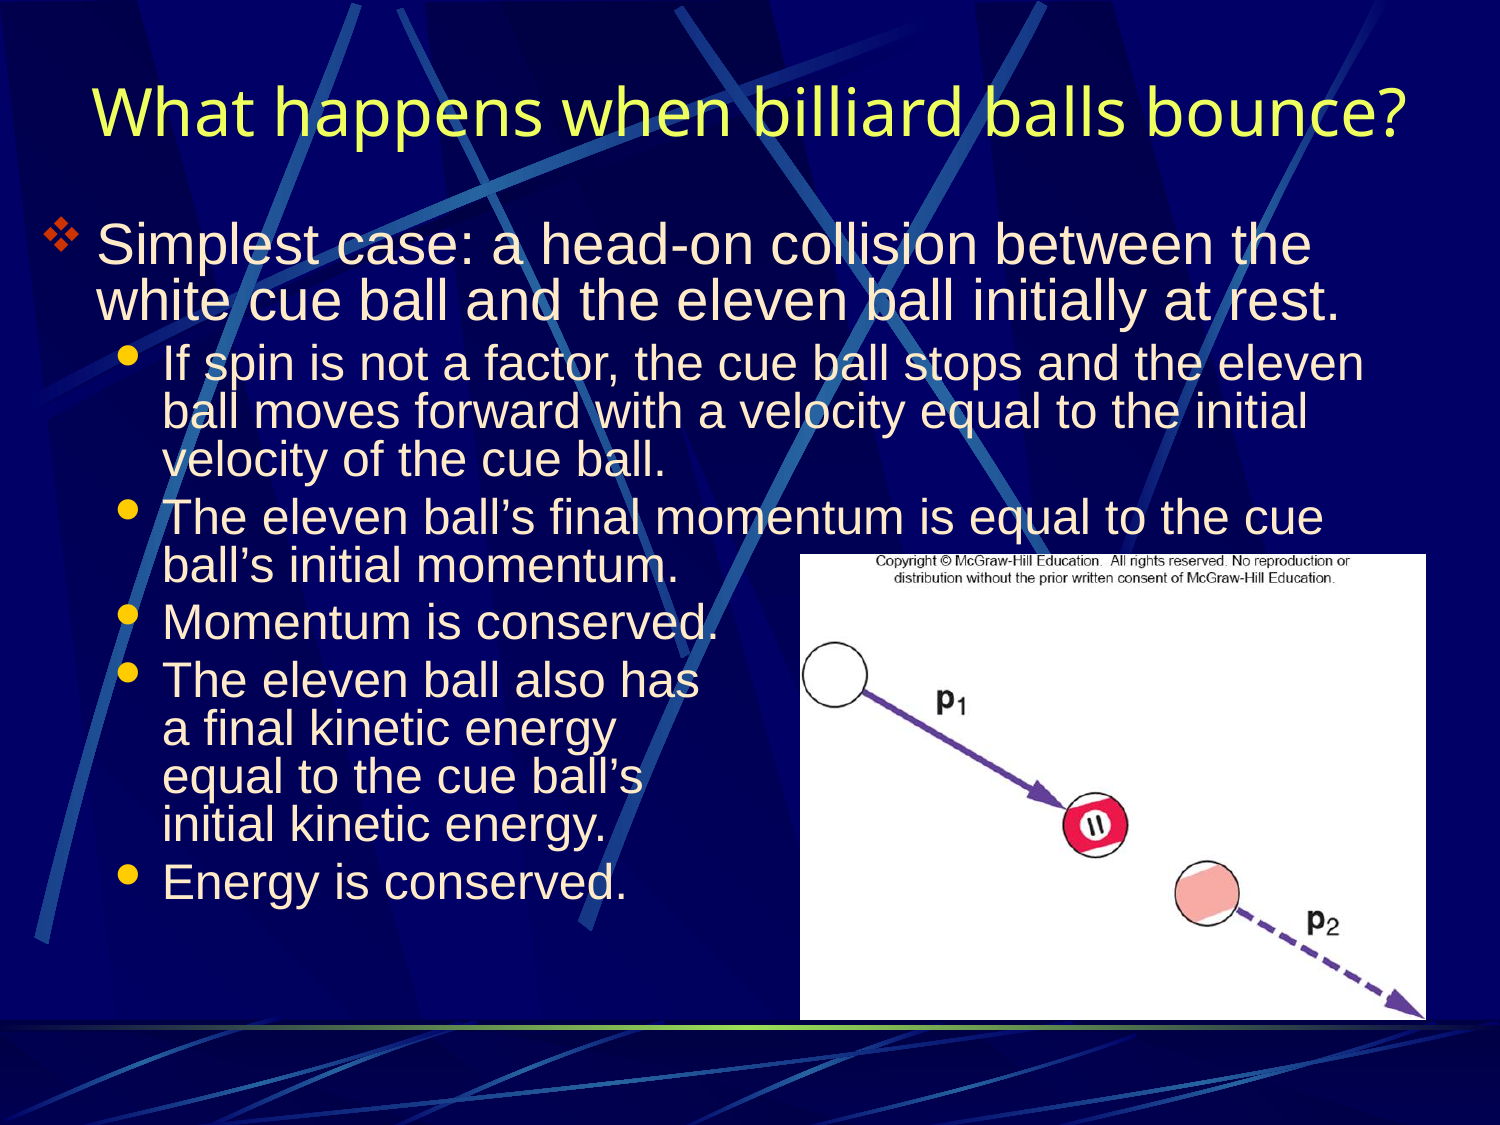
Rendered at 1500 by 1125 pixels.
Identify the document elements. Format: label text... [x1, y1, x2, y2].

picture [800, 554, 1426, 1020]
title What happens when billiard balls bounce? [0, 62, 1500, 158]
list Simplest case: a head-on collision between the white cue ball and the eleven ball initially at rest. If spin is not a factor, the cue ball stops and the eleven ball moves forward with a velocity equal to the initial velocity of the cue ball. The eleven ball’s final momentum is equal to the cue ball’s initial momentum. Momentum is conserved. The eleven ball also has a final kinetic energy equal to the cue ball’s initial kinetic energy. Energy is conserved. [24, 212, 1463, 1075]
